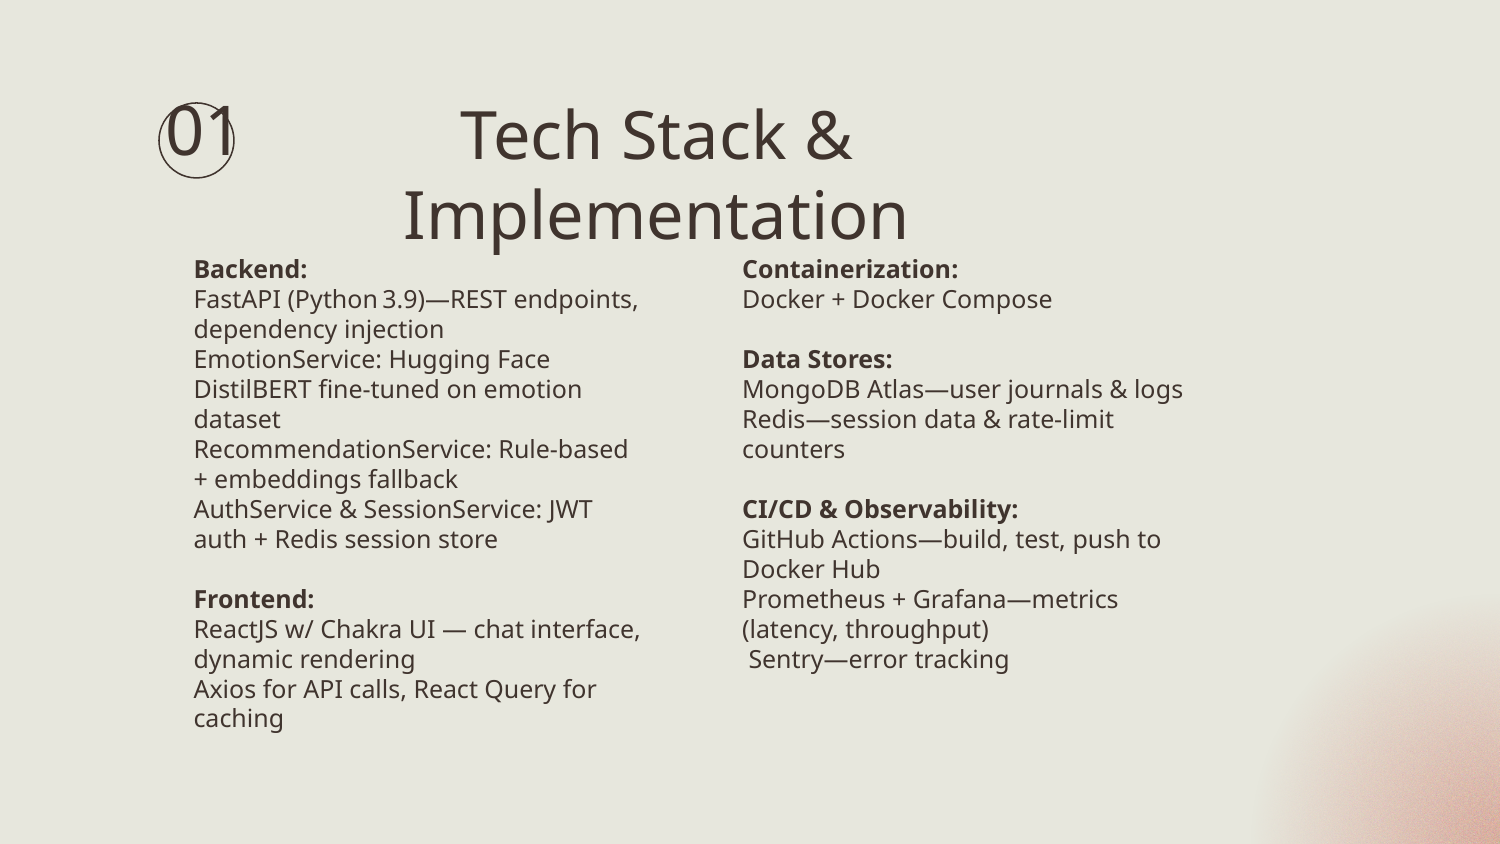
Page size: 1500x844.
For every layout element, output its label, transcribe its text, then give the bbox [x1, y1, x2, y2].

title Tech Stack & Implementation [240, 77, 1074, 203]
subtitle Containerization: Docker + Docker Compose Data Stores: MongoDB Atlas—user journals & logs Redis—session data & rate‑limit counters CI/CD & Observability: GitHub Actions—build, test, push to Docker Hub Prometheus + Grafana—metrics (latency, throughput) Sentry—error tracking [727, 238, 1207, 569]
title 01 [150, 87, 275, 194]
text_box [158, 102, 234, 178]
subtitle Backend: FastAPI (Python 3.9)—REST endpoints, dependency injection EmotionService: Hugging Face DistilBERT fine‑tuned on emotion dataset RecommendationService: Rule‑based + embeddings fallback AuthService & SessionService: JWT auth + Redis session store Frontend: ReactJS w/ Chakra UI — chat interface, dynamic rendering Axios for API calls, React Query for caching [178, 238, 664, 569]
picture [1249, 592, 1500, 844]
